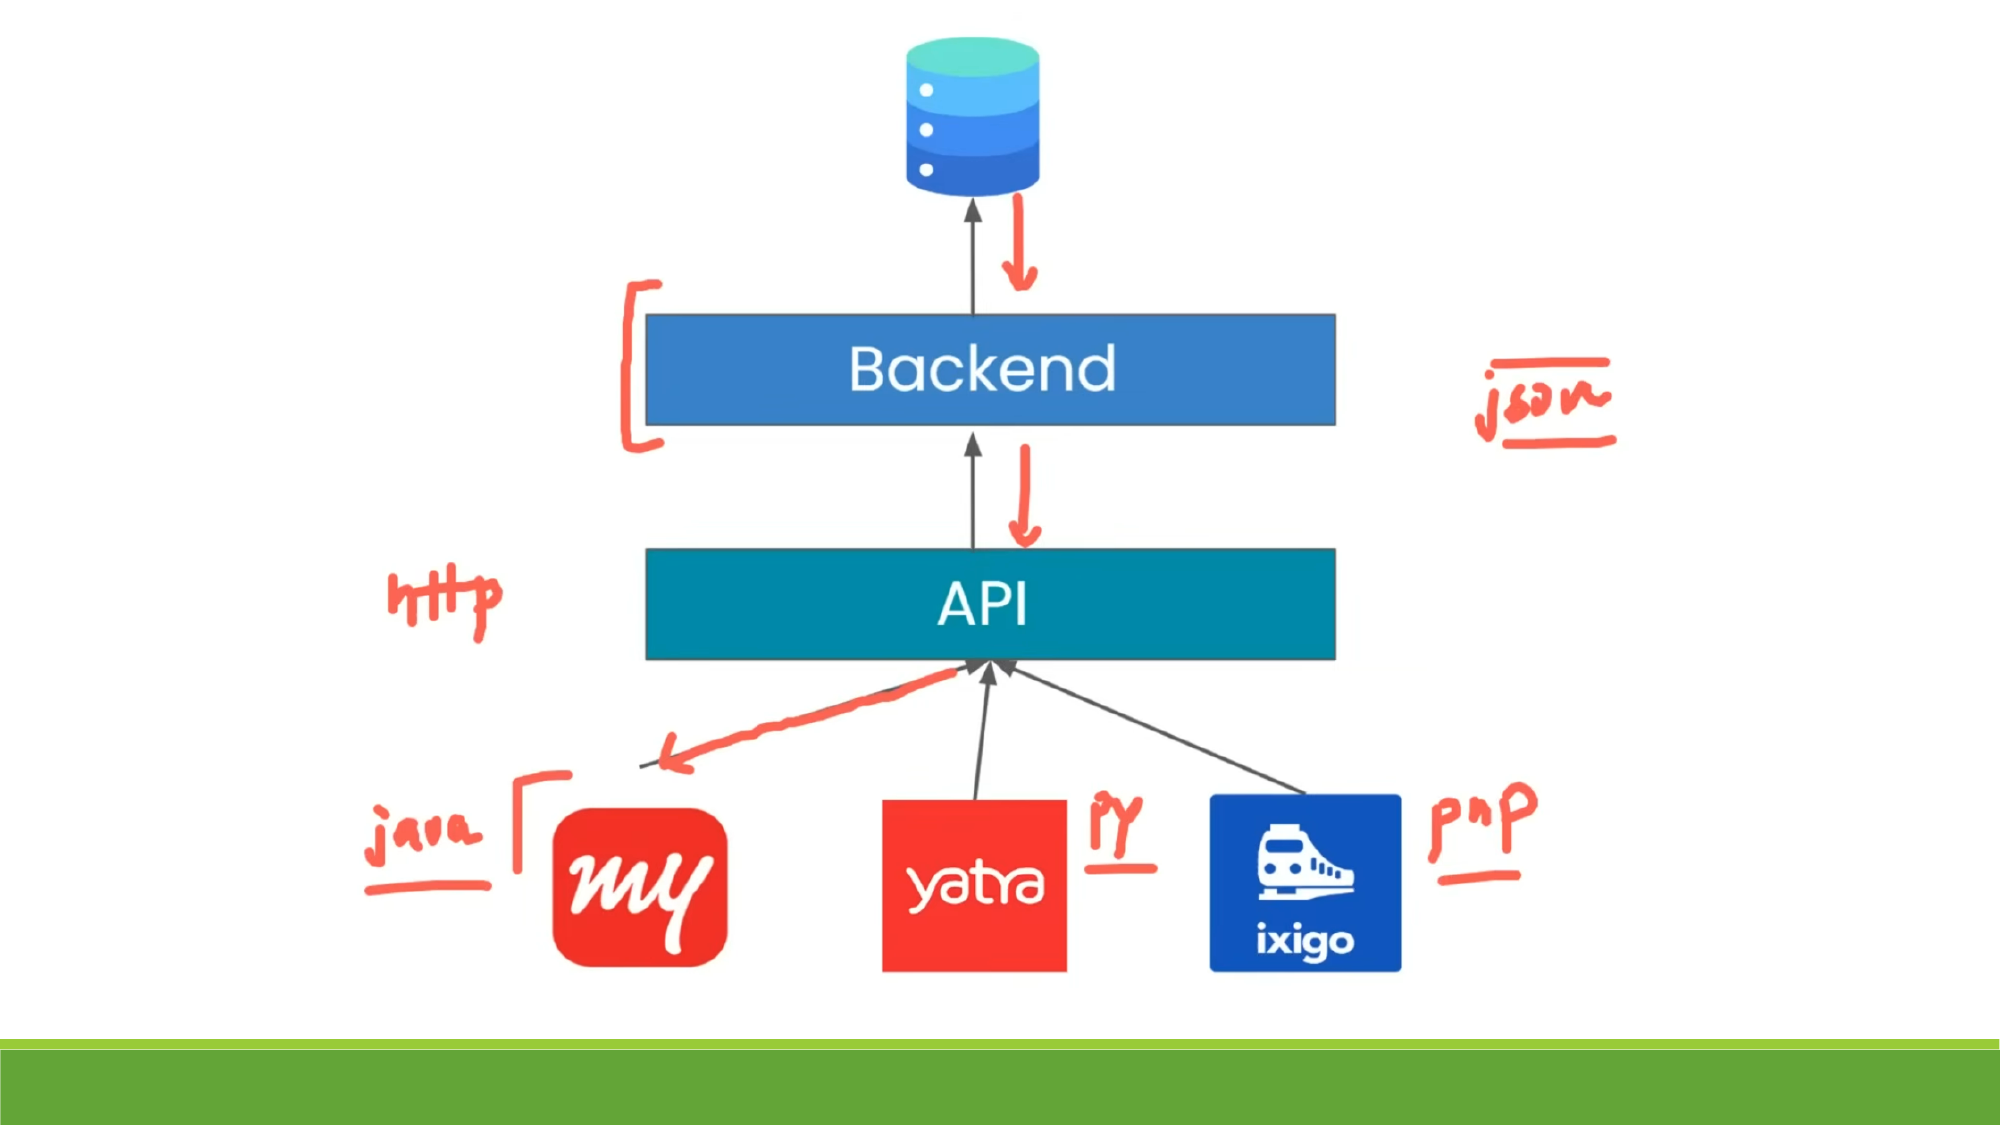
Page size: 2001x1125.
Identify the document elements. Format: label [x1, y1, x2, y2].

picture [170, 12, 1829, 1010]
